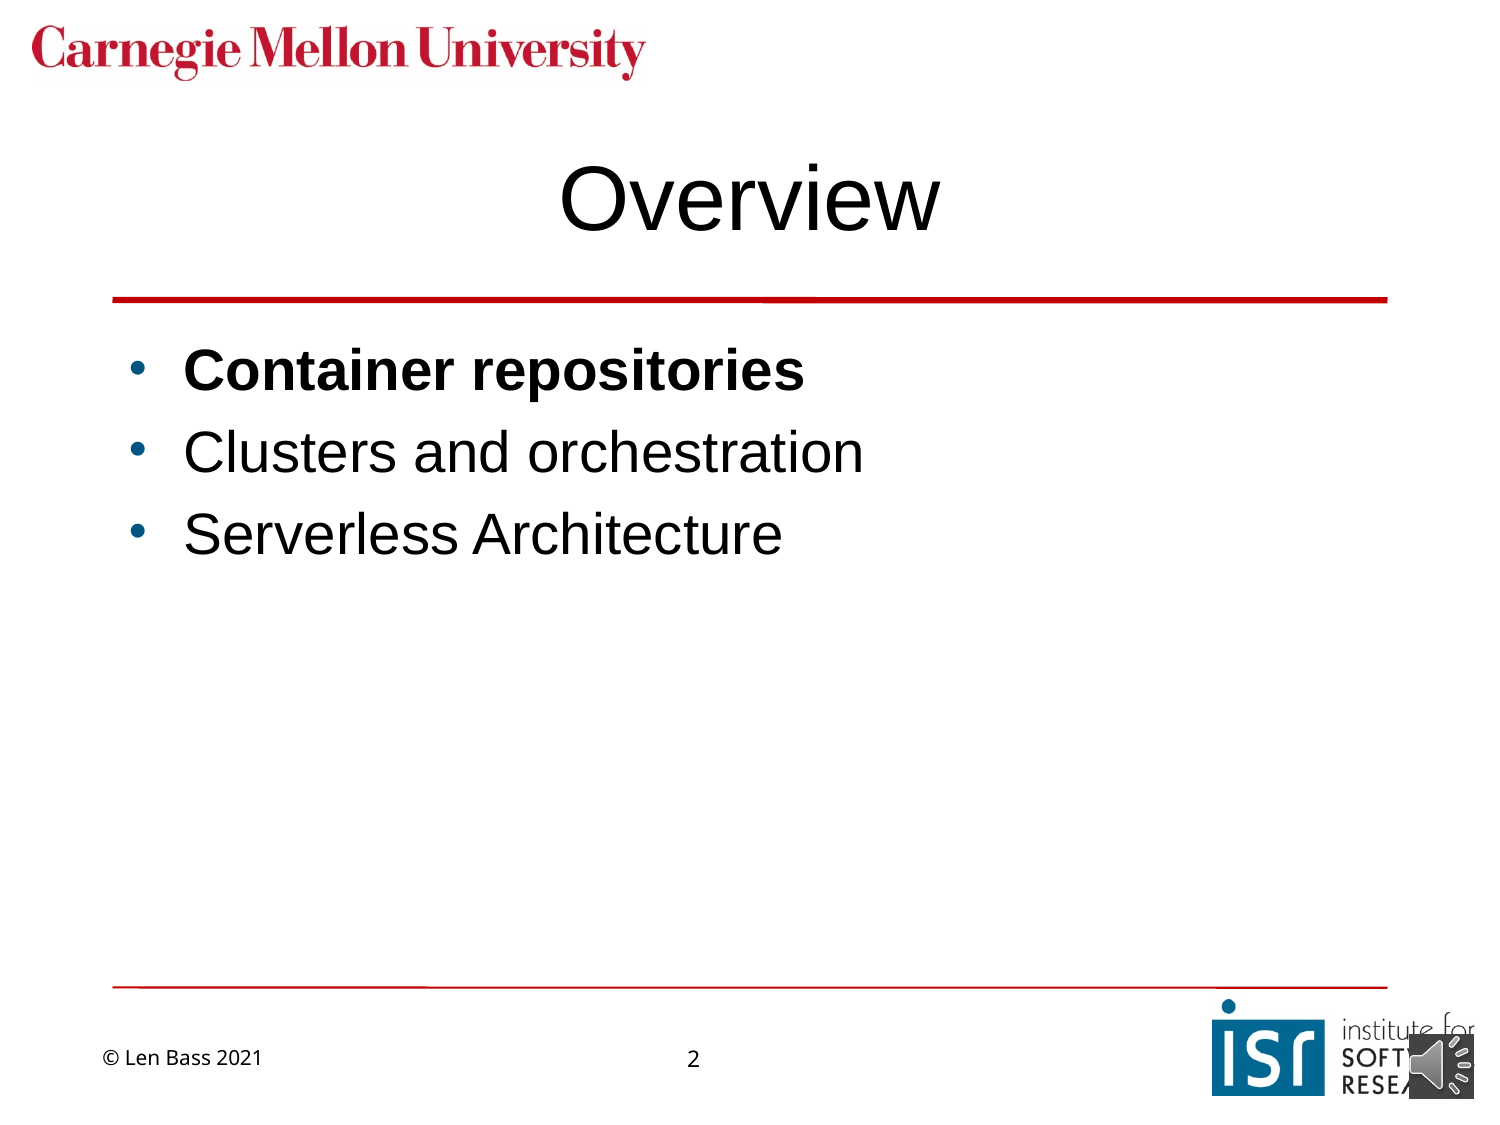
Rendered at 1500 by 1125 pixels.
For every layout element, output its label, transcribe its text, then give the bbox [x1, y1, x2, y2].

picture [1212, 999, 1476, 1101]
list Container repositories Clusters and orchestration Serverless Architecture [112, 324, 1388, 988]
picture [1293, 1031, 1314, 1086]
picture [1225, 1031, 1233, 1086]
title Overview [112, 99, 1388, 288]
picture [32, 25, 646, 81]
picture [1247, 1030, 1280, 1087]
